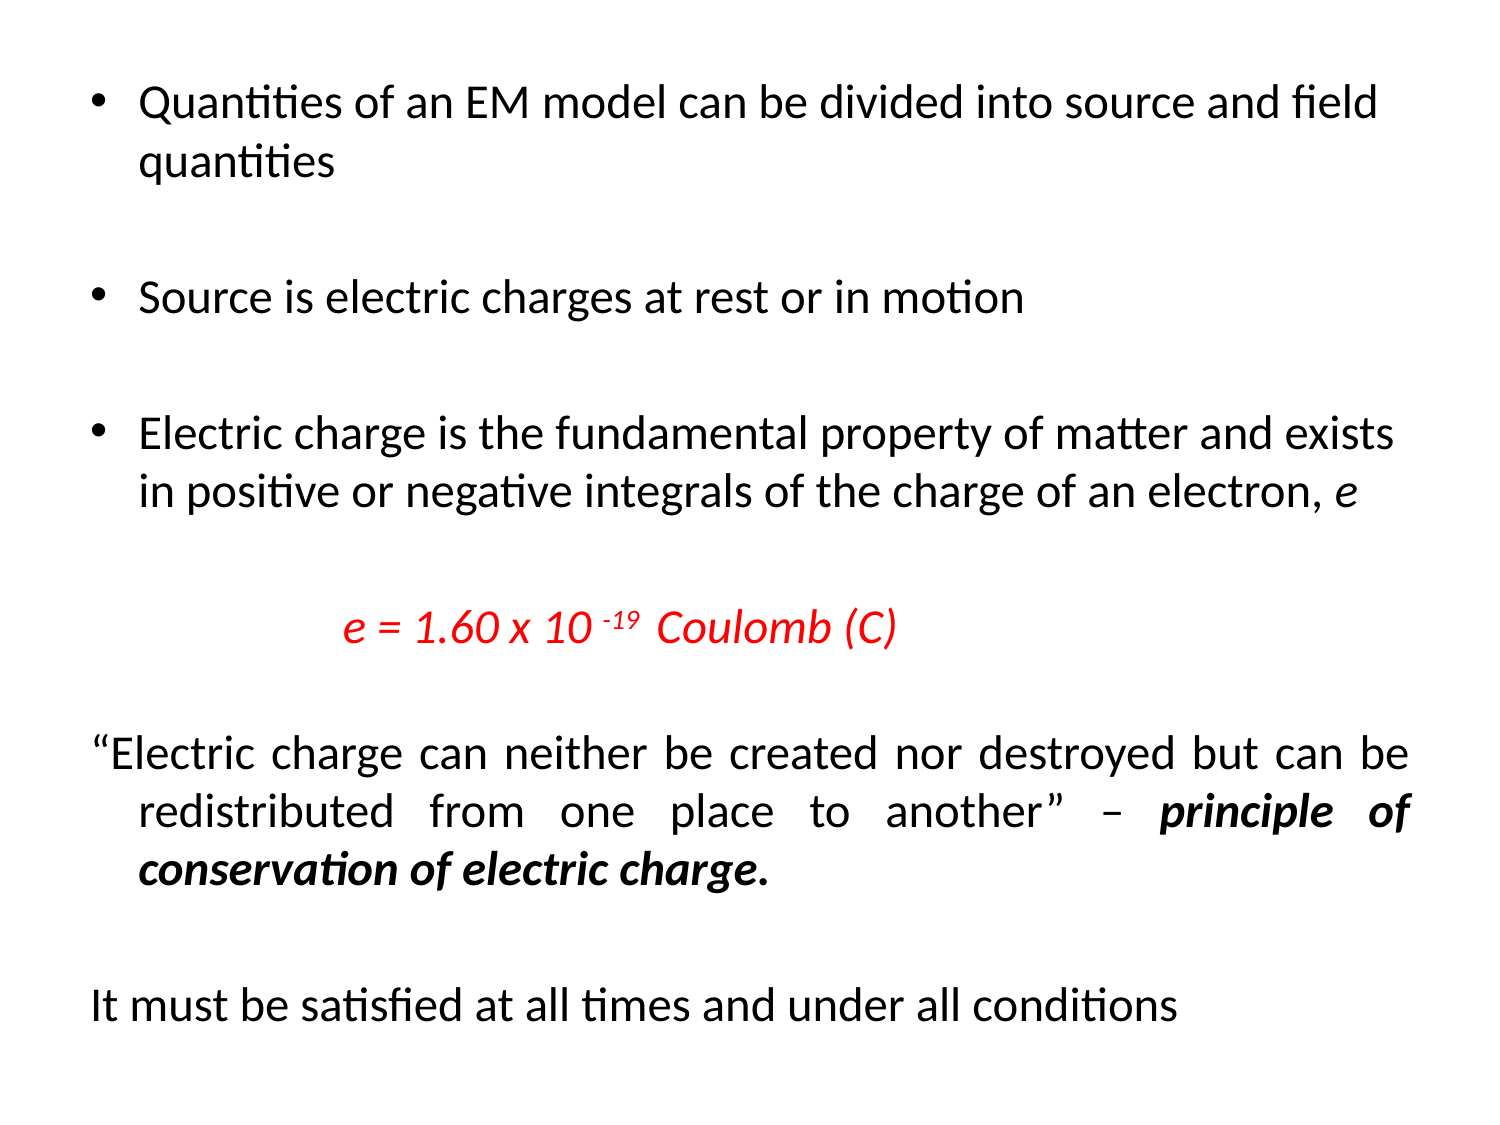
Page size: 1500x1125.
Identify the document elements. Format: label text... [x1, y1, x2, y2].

list Quantities of an EM model can be divided into source and field quantities Source is electric charges at rest or in motion Electric charge is the fundamental property of matter and exists in positive or negative integrals of the charge of an electron, e e = 1.60 x 10 -19 Coulomb (C) “Electric charge can neither be created nor destroyed but can be redistributed from one place to another” – principle of conservation of electric charge. It must be satisfied at all times and under all conditions [75, 62, 1425, 1063]
